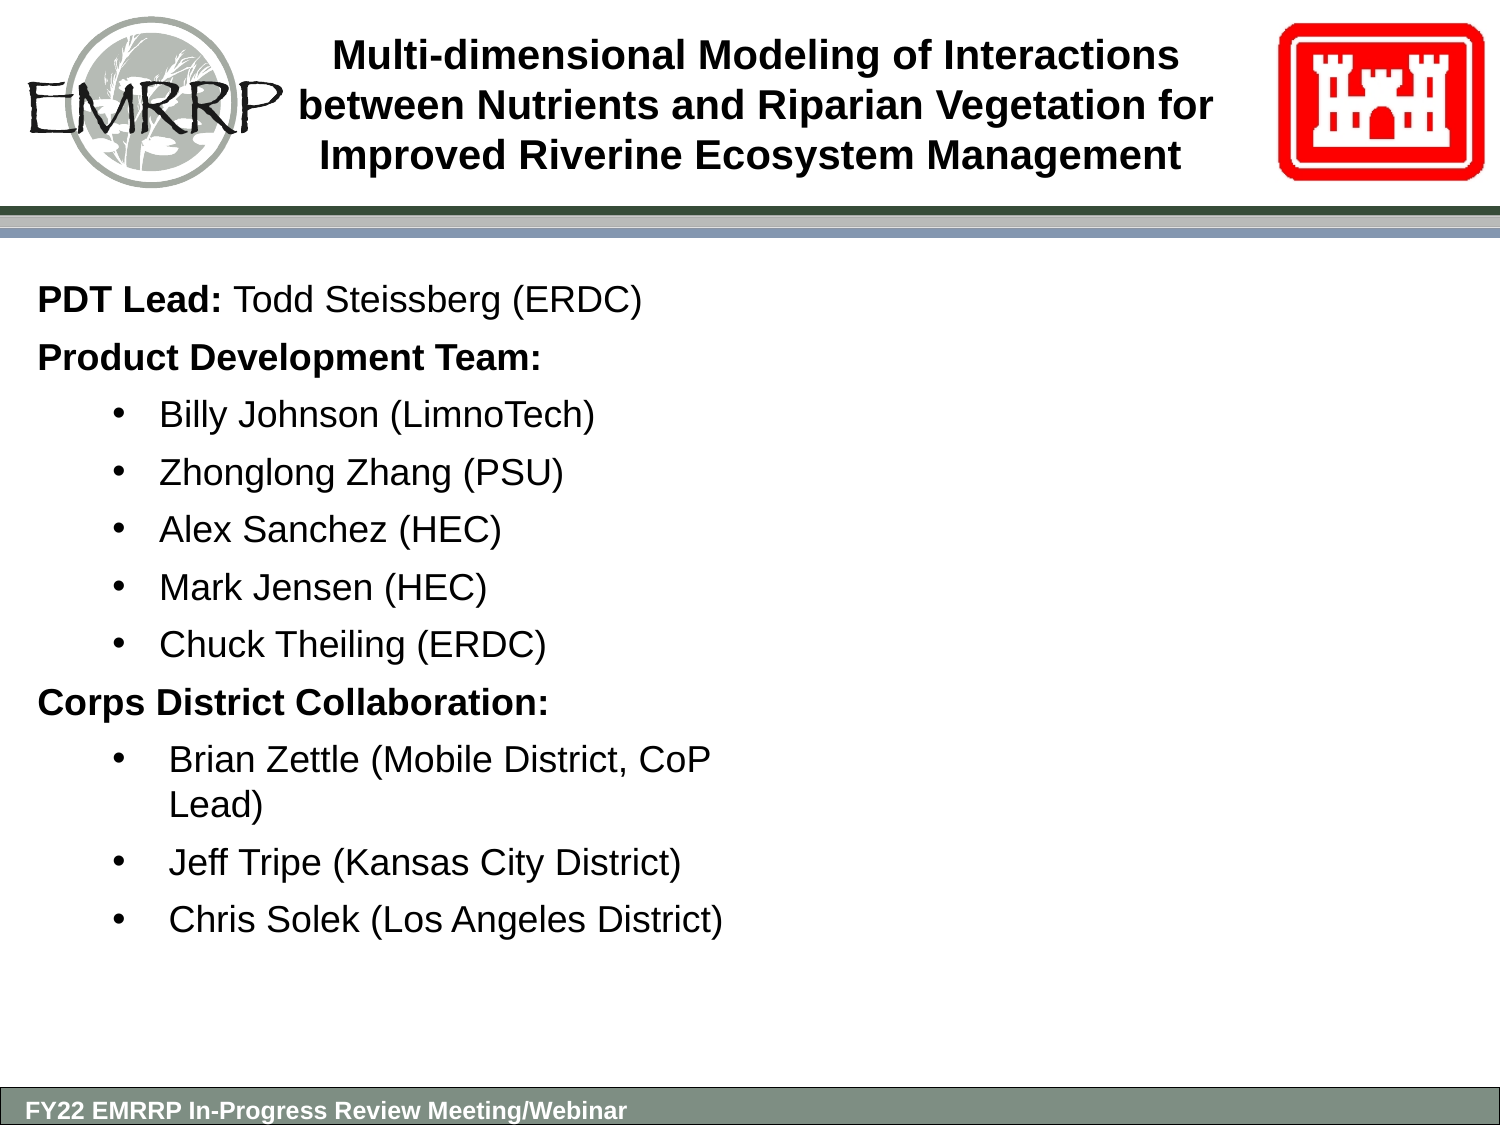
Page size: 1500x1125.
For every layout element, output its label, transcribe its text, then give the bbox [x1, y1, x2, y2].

picture [0, 206, 1500, 238]
text_box Multi-dimensional Modeling of Interactions between Nutrients and Riparian Vegetation for Improved Riverine Ecosystem Management [237, 27, 1275, 178]
picture [1275, 21, 1488, 183]
picture [24, 12, 285, 191]
text_box PDT Lead: Todd Steissberg (ERDC) Product Development Team: Billy Johnson (LimnoTech) Zhonglong Zhang (PSU) Alex Sanchez (HEC) Mark Jensen (HEC) Chuck Theiling (ERDC) Corps District Collaboration: Brian Zettle (Mobile District, CoP Lead) Jeff Tripe (Kansas City District) Chris Solek (Los Angeles District) [22, 267, 775, 948]
